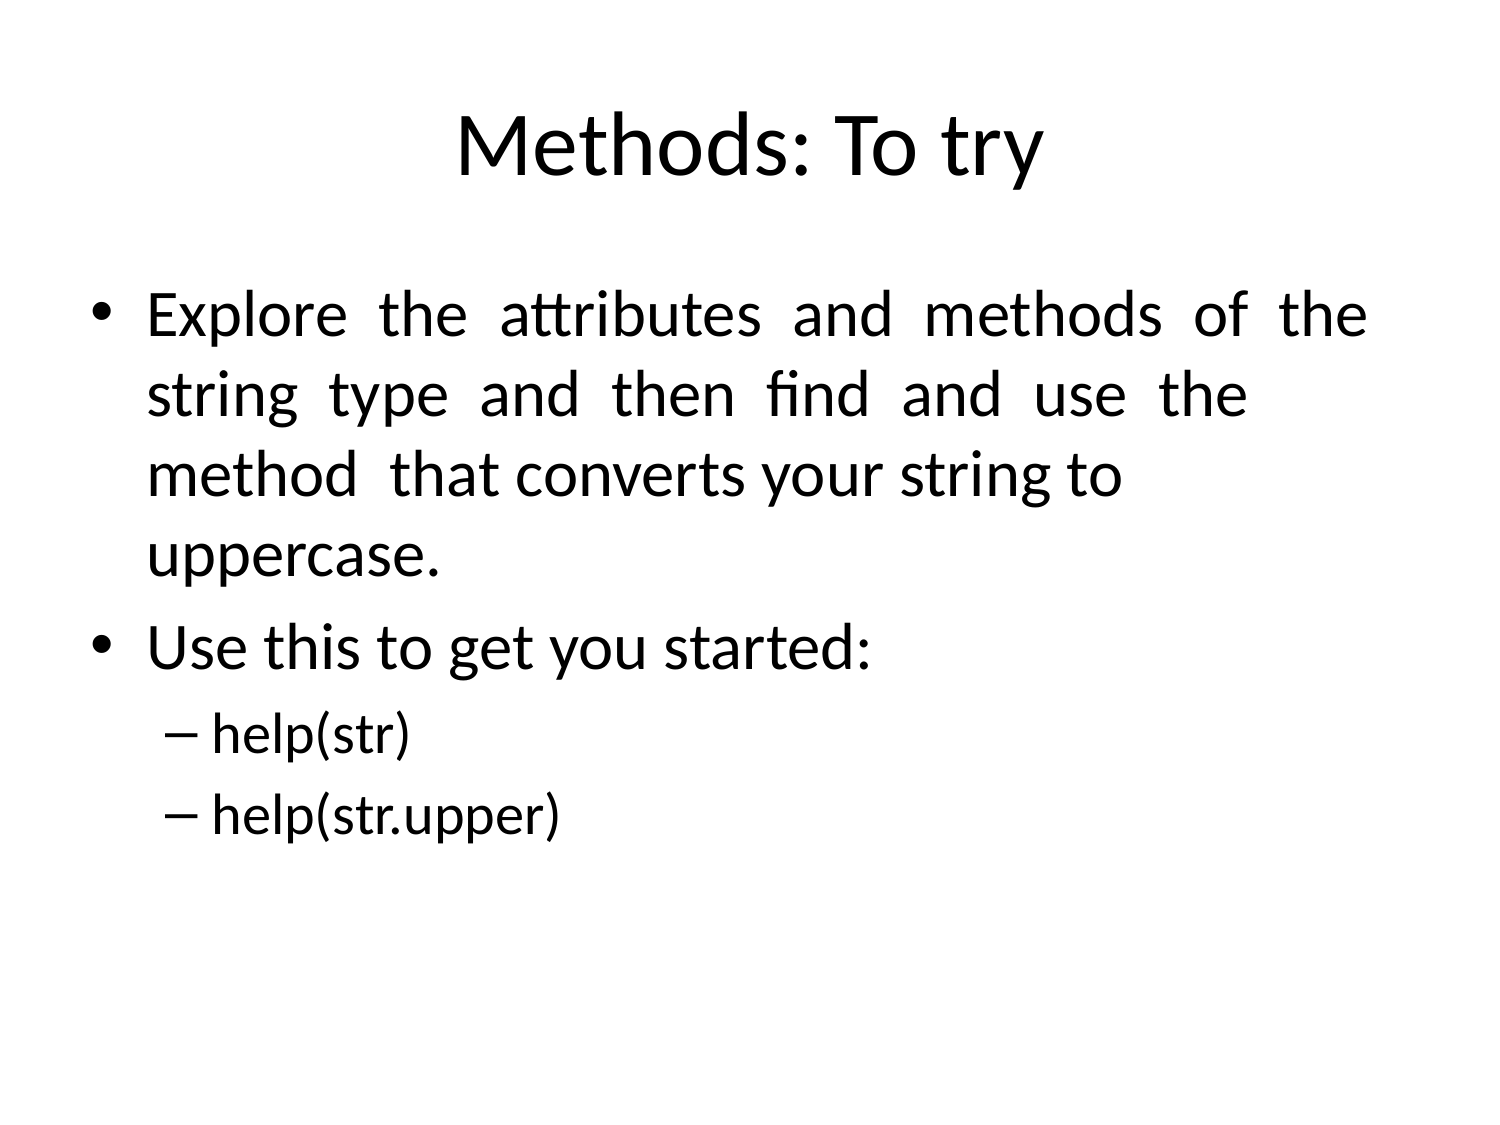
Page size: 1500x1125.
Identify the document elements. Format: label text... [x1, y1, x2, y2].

title Methods: To try [75, 45, 1425, 233]
list Explore the attributes and methods of the string type and then find and use the method that converts your string to uppercase. Use this to get you started: help(str) help(str.upper) [75, 262, 1425, 1005]
